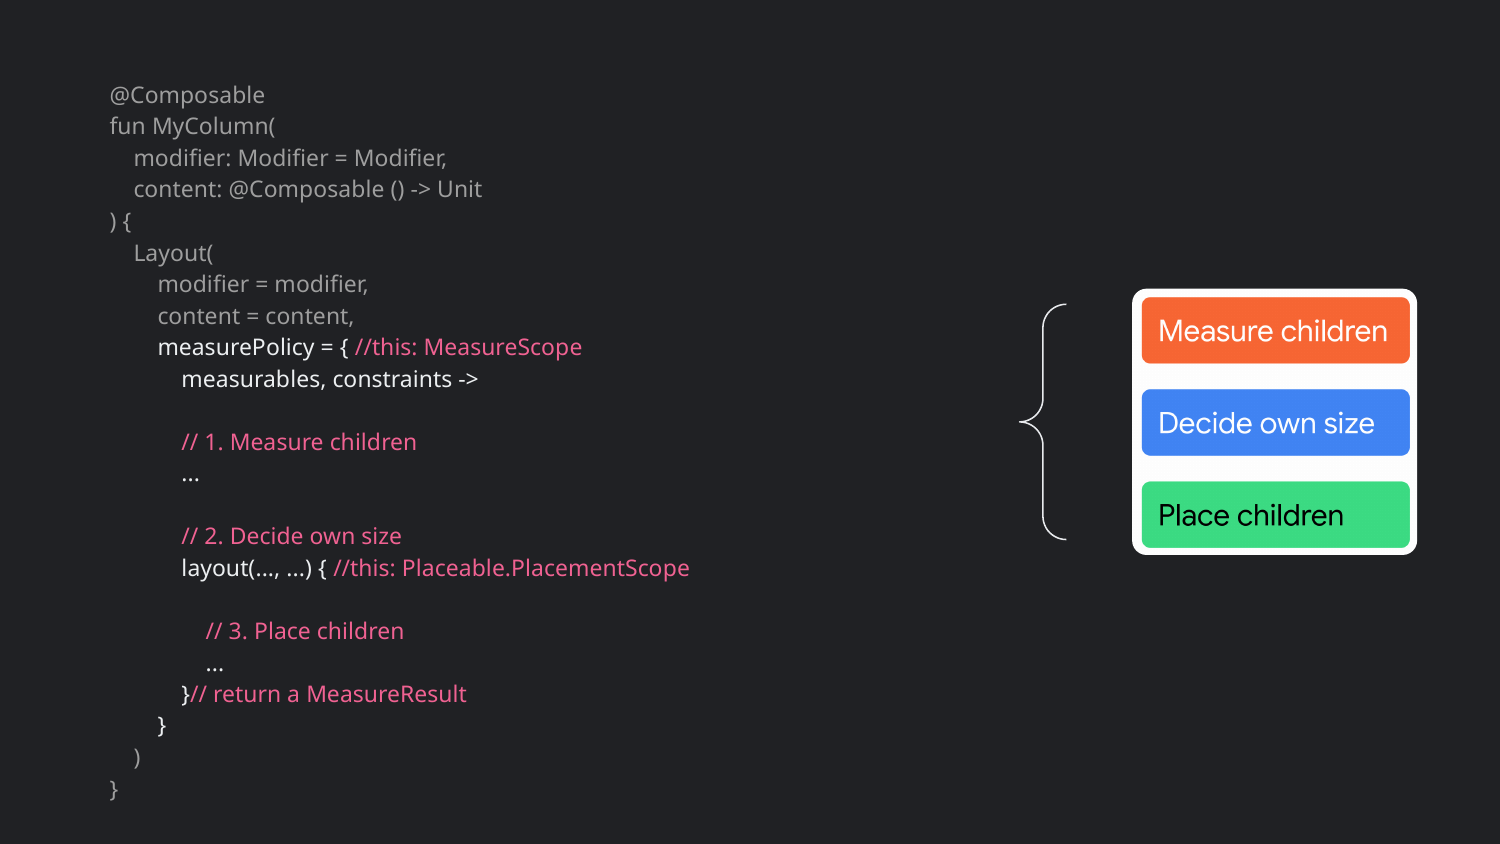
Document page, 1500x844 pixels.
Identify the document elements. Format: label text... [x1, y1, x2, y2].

picture [1131, 288, 1418, 556]
text_box @Composable fun MyColumn( modifier: Modifier = Modifier, content: @Composable () -> Unit ) { Layout( modifier = modifier, content = content, measurePolicy = { //this: MeasureScope measurables, constraints -> // 1. Measure children ... // 2. Decide own size layout(..., ...) { //this: Placeable.PlacementScope // 3. Place children ... }// return a MeasureResult } ) } [94, 61, 1352, 844]
text_box [1019, 304, 1067, 540]
